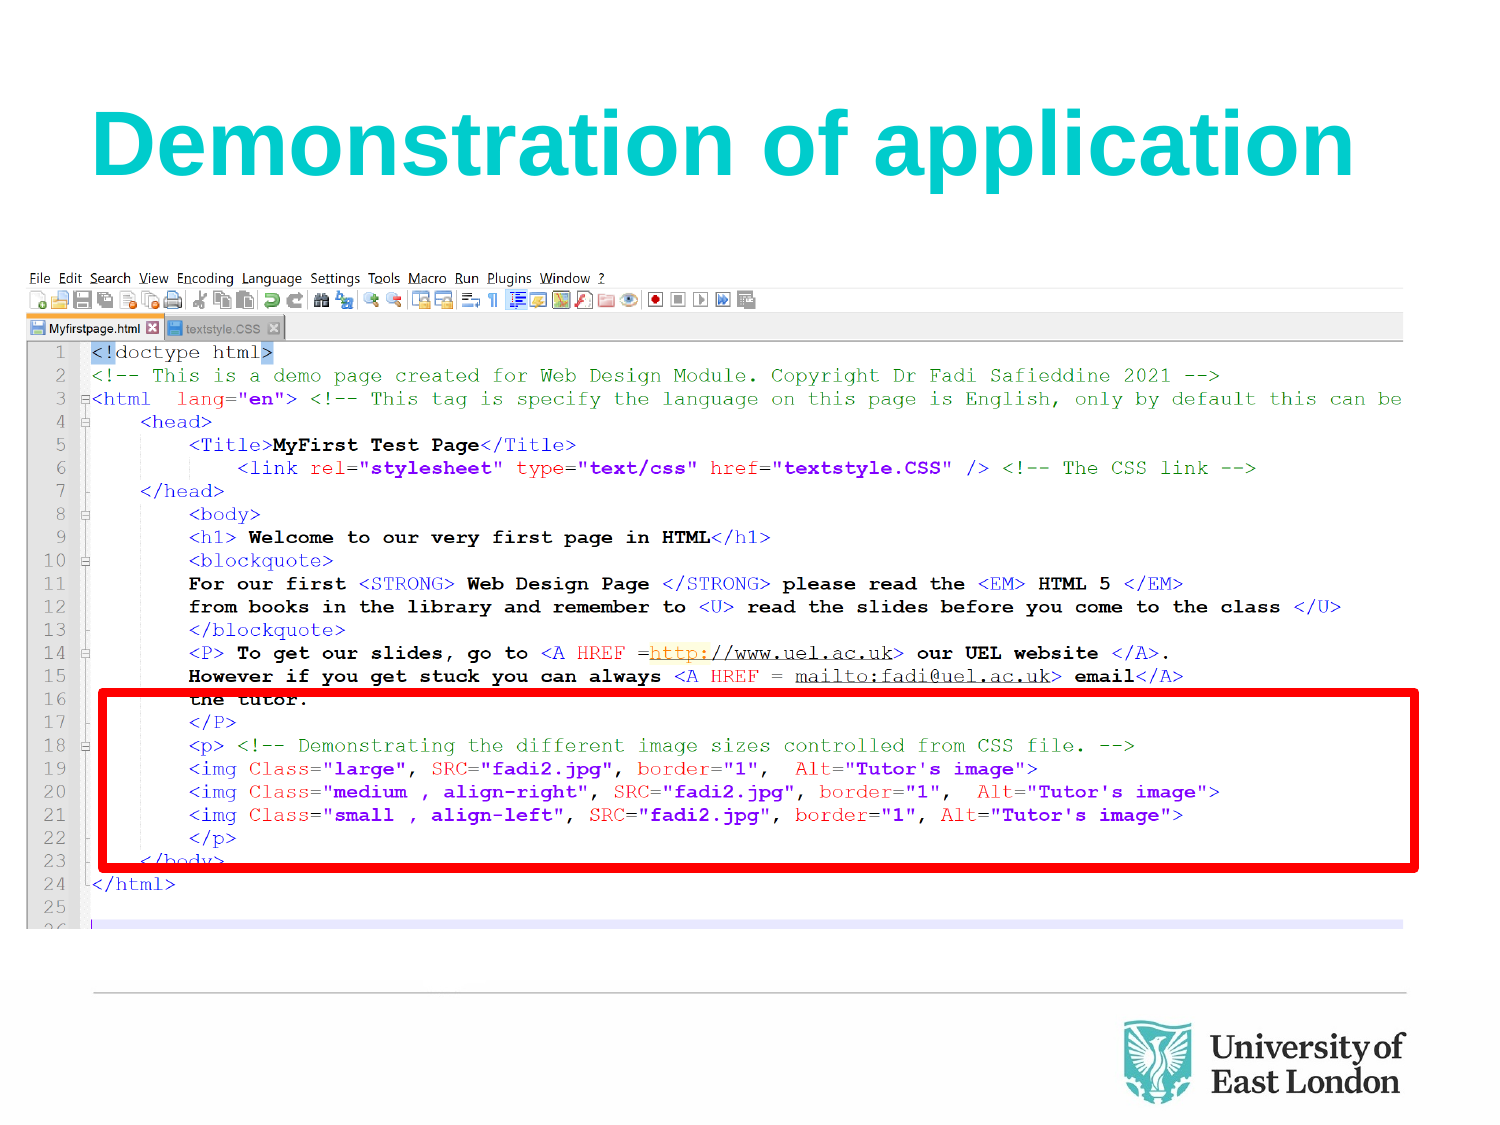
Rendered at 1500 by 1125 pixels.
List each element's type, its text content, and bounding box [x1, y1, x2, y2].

title Demonstration of application [75, 45, 1425, 233]
picture [0, 980, 1500, 1125]
picture [25, 266, 1404, 929]
text_box [1408, 690, 1416, 870]
